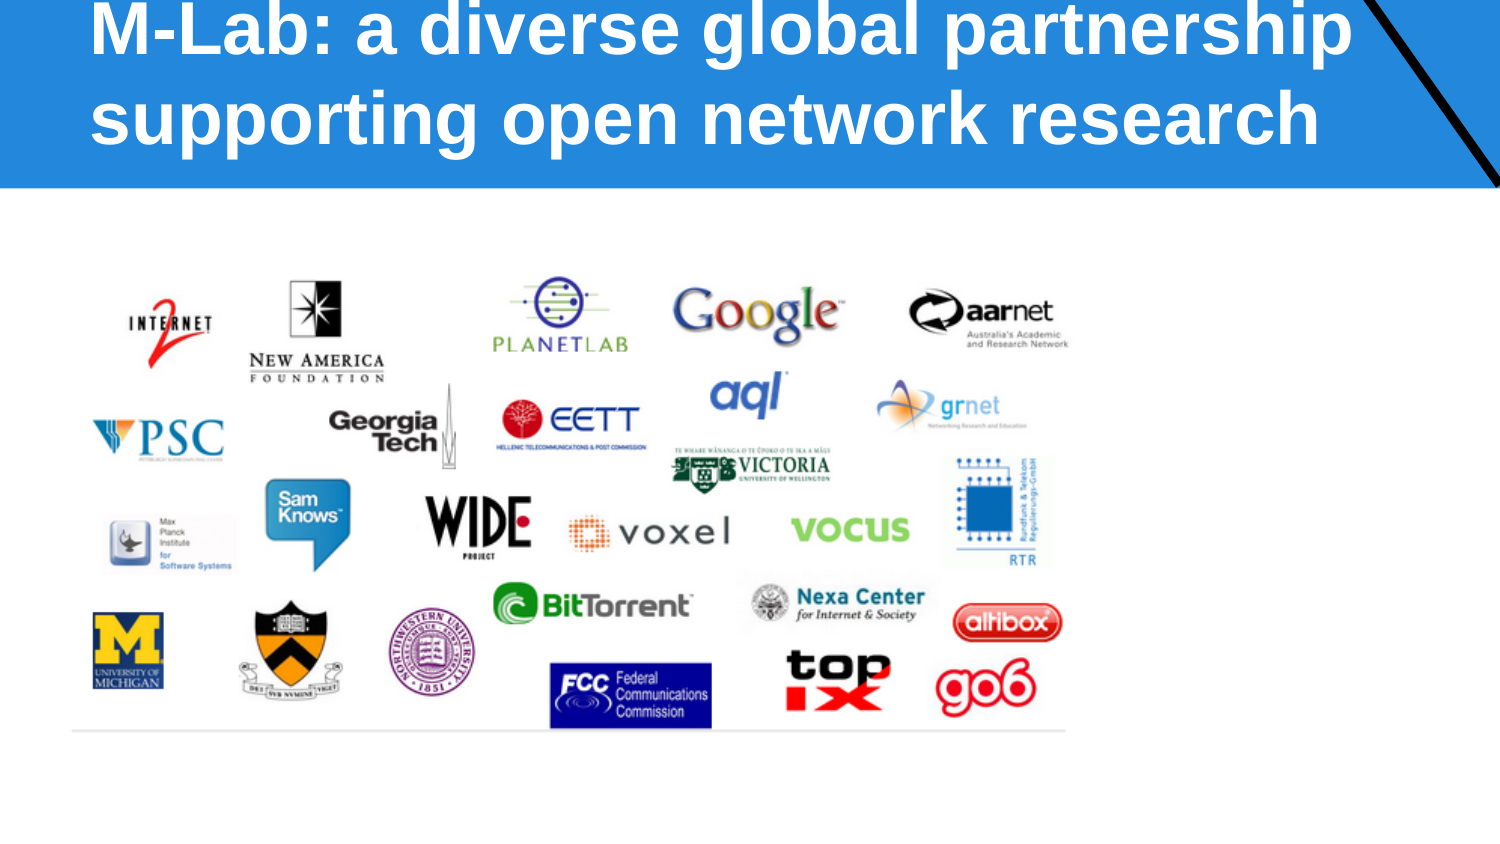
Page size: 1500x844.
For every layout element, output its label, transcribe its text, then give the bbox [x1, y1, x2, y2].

picture [57, 244, 1097, 760]
text_box [75, 196, 1425, 808]
text_box M-Lab: a diverse global partnership supporting open network research [75, 33, 1425, 175]
